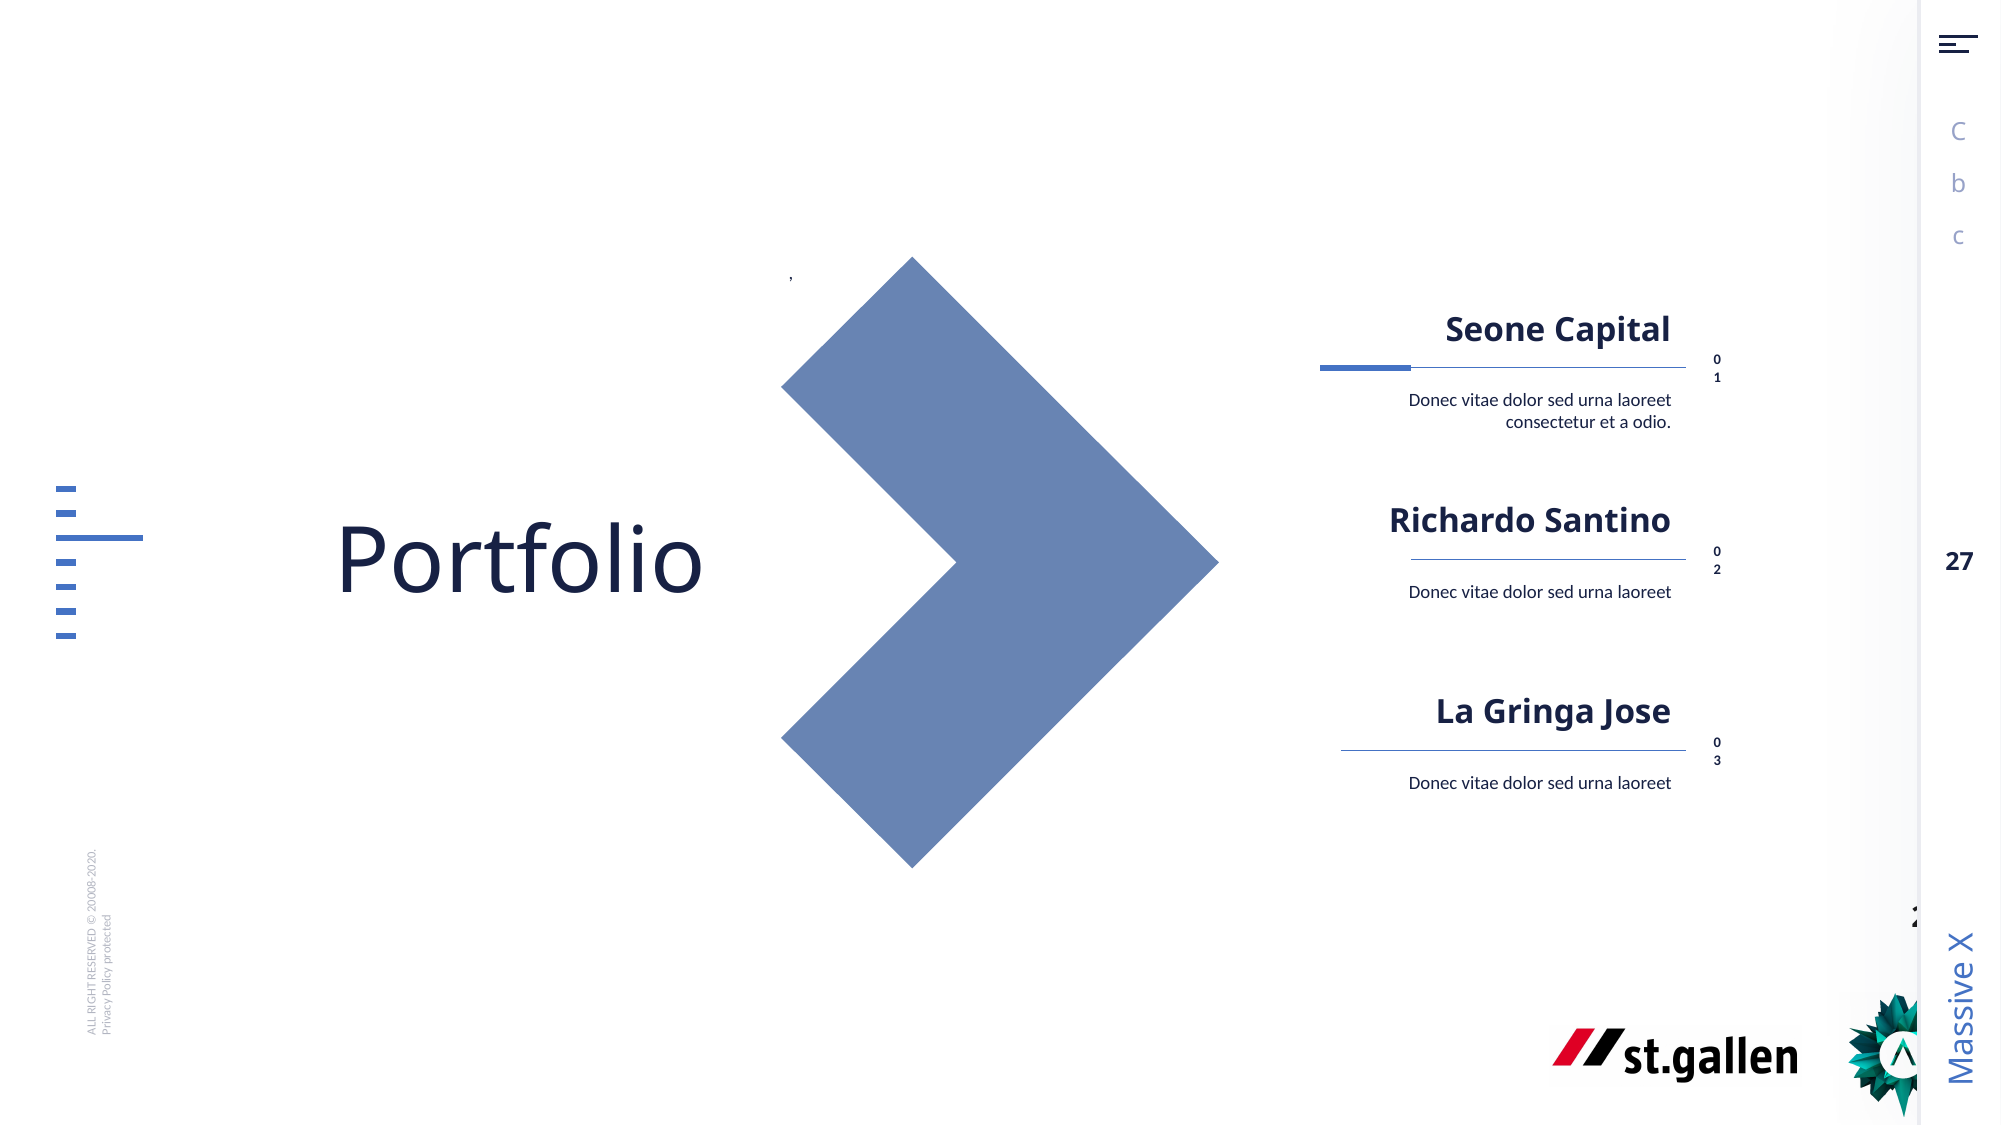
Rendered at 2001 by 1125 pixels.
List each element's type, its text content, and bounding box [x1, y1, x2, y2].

text_box Donec vitae dolor sed urna laoreet consectetur et a odio. [1352, 380, 1687, 440]
text_box Seone Capital [1255, 300, 1687, 355]
text_box La Gringa Jose [1320, 683, 1687, 738]
text_box 03 [1696, 725, 1738, 776]
text_box ALL RIGHT RESERVED © 20008-2020. Privacy Policy protected [75, 746, 121, 1050]
text_box Donec vitae dolor sed urna laoreet [1352, 572, 1687, 610]
picture [1839, 992, 1917, 1120]
text_box 01 [1696, 342, 1738, 393]
picture [781, 256, 1219, 869]
text_box Portfolio [319, 492, 722, 618]
text_box Donec vitae dolor sed urna laoreet [1352, 763, 1687, 801]
text_box 02 [1696, 534, 1738, 585]
text_box Richardo Santino [1320, 492, 1687, 547]
picture [1549, 1025, 1802, 1087]
